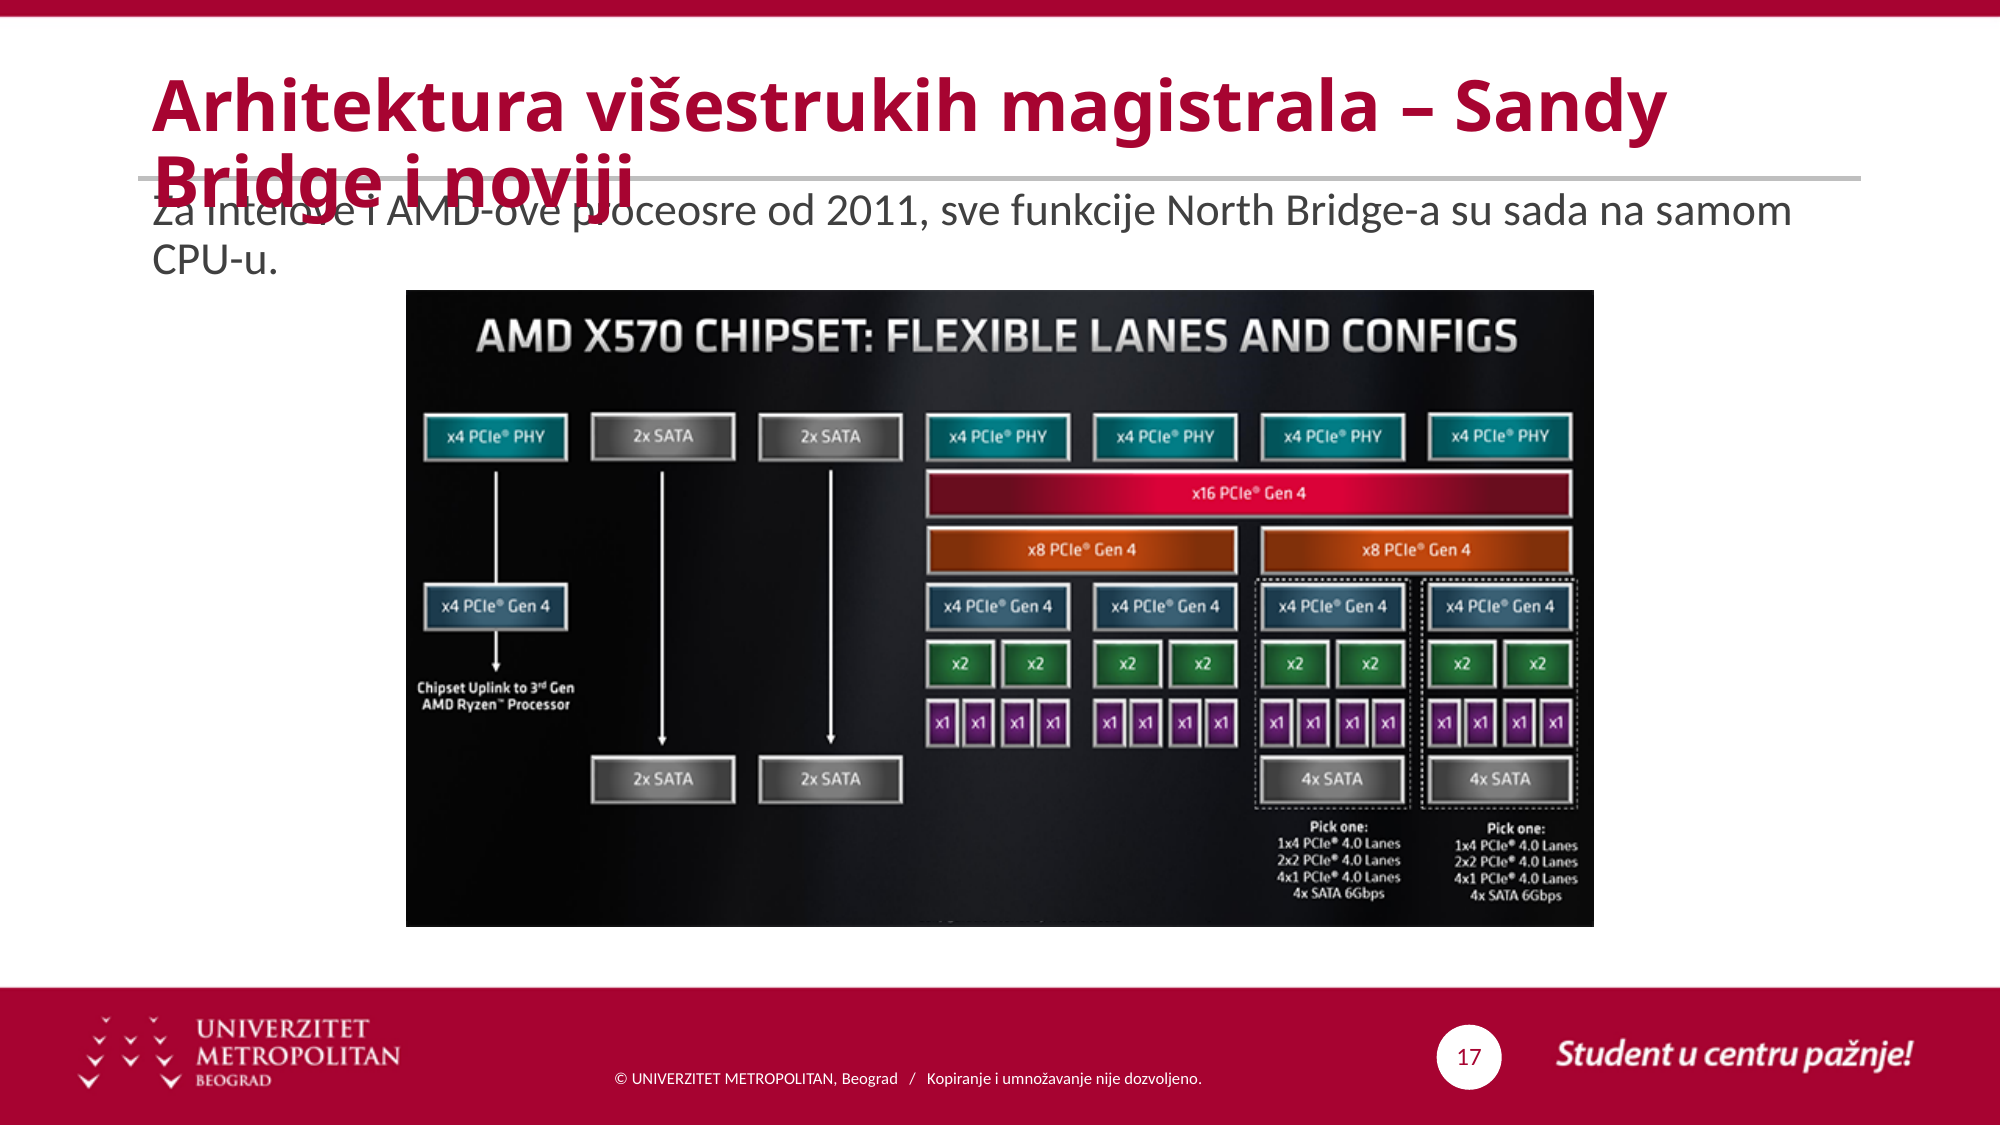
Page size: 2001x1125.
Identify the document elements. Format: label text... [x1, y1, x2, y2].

picture [0, 0, 2000, 1125]
list Za Intelove i AMD-ove proceosre od 2011, sve funkcije North Bridge-a su sada na samom CPU-u. [137, 202, 1863, 980]
title Arhitektura višestrukih magistrala – Sandy Bridge i noviji [137, 63, 1863, 202]
